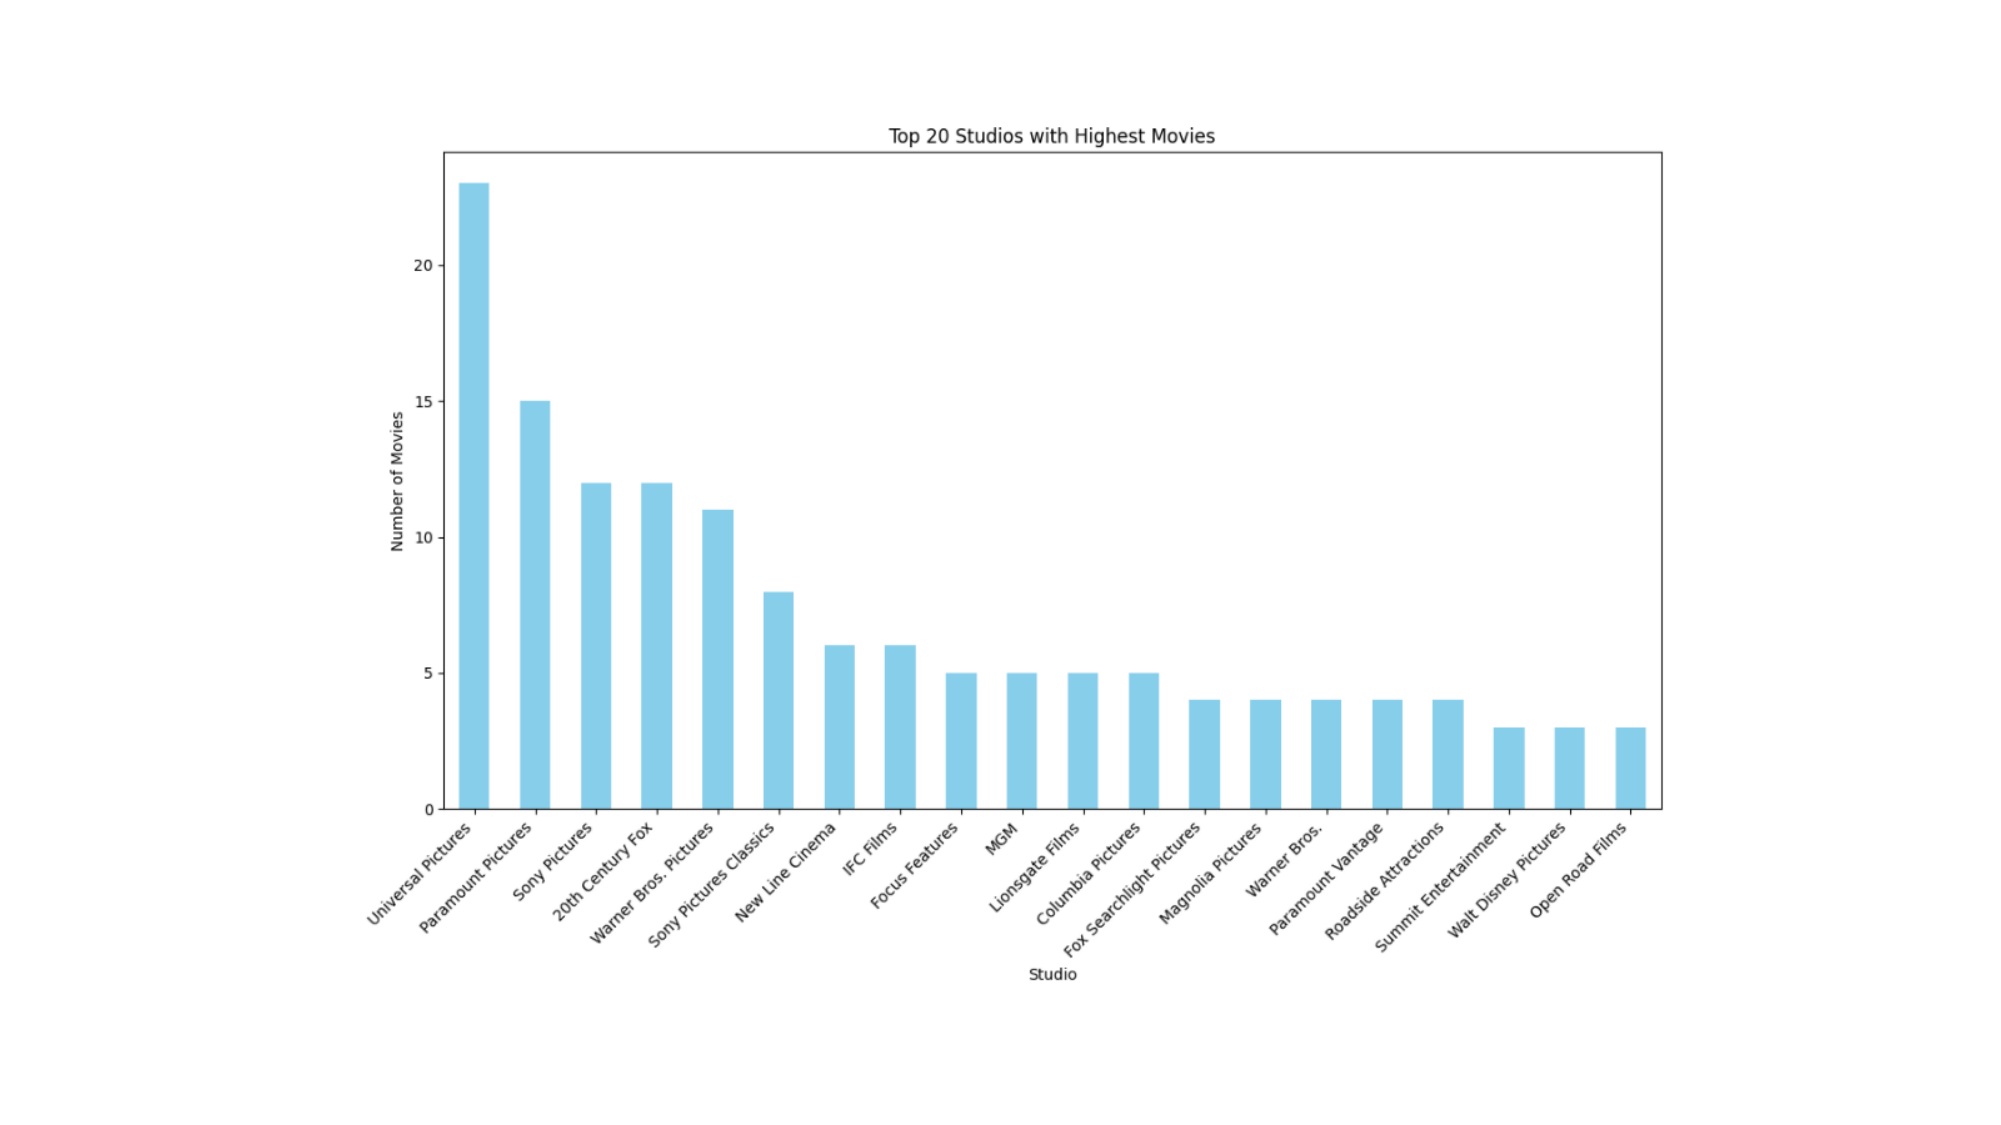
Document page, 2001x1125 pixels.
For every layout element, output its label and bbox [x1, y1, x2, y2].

picture [326, 126, 1674, 999]
